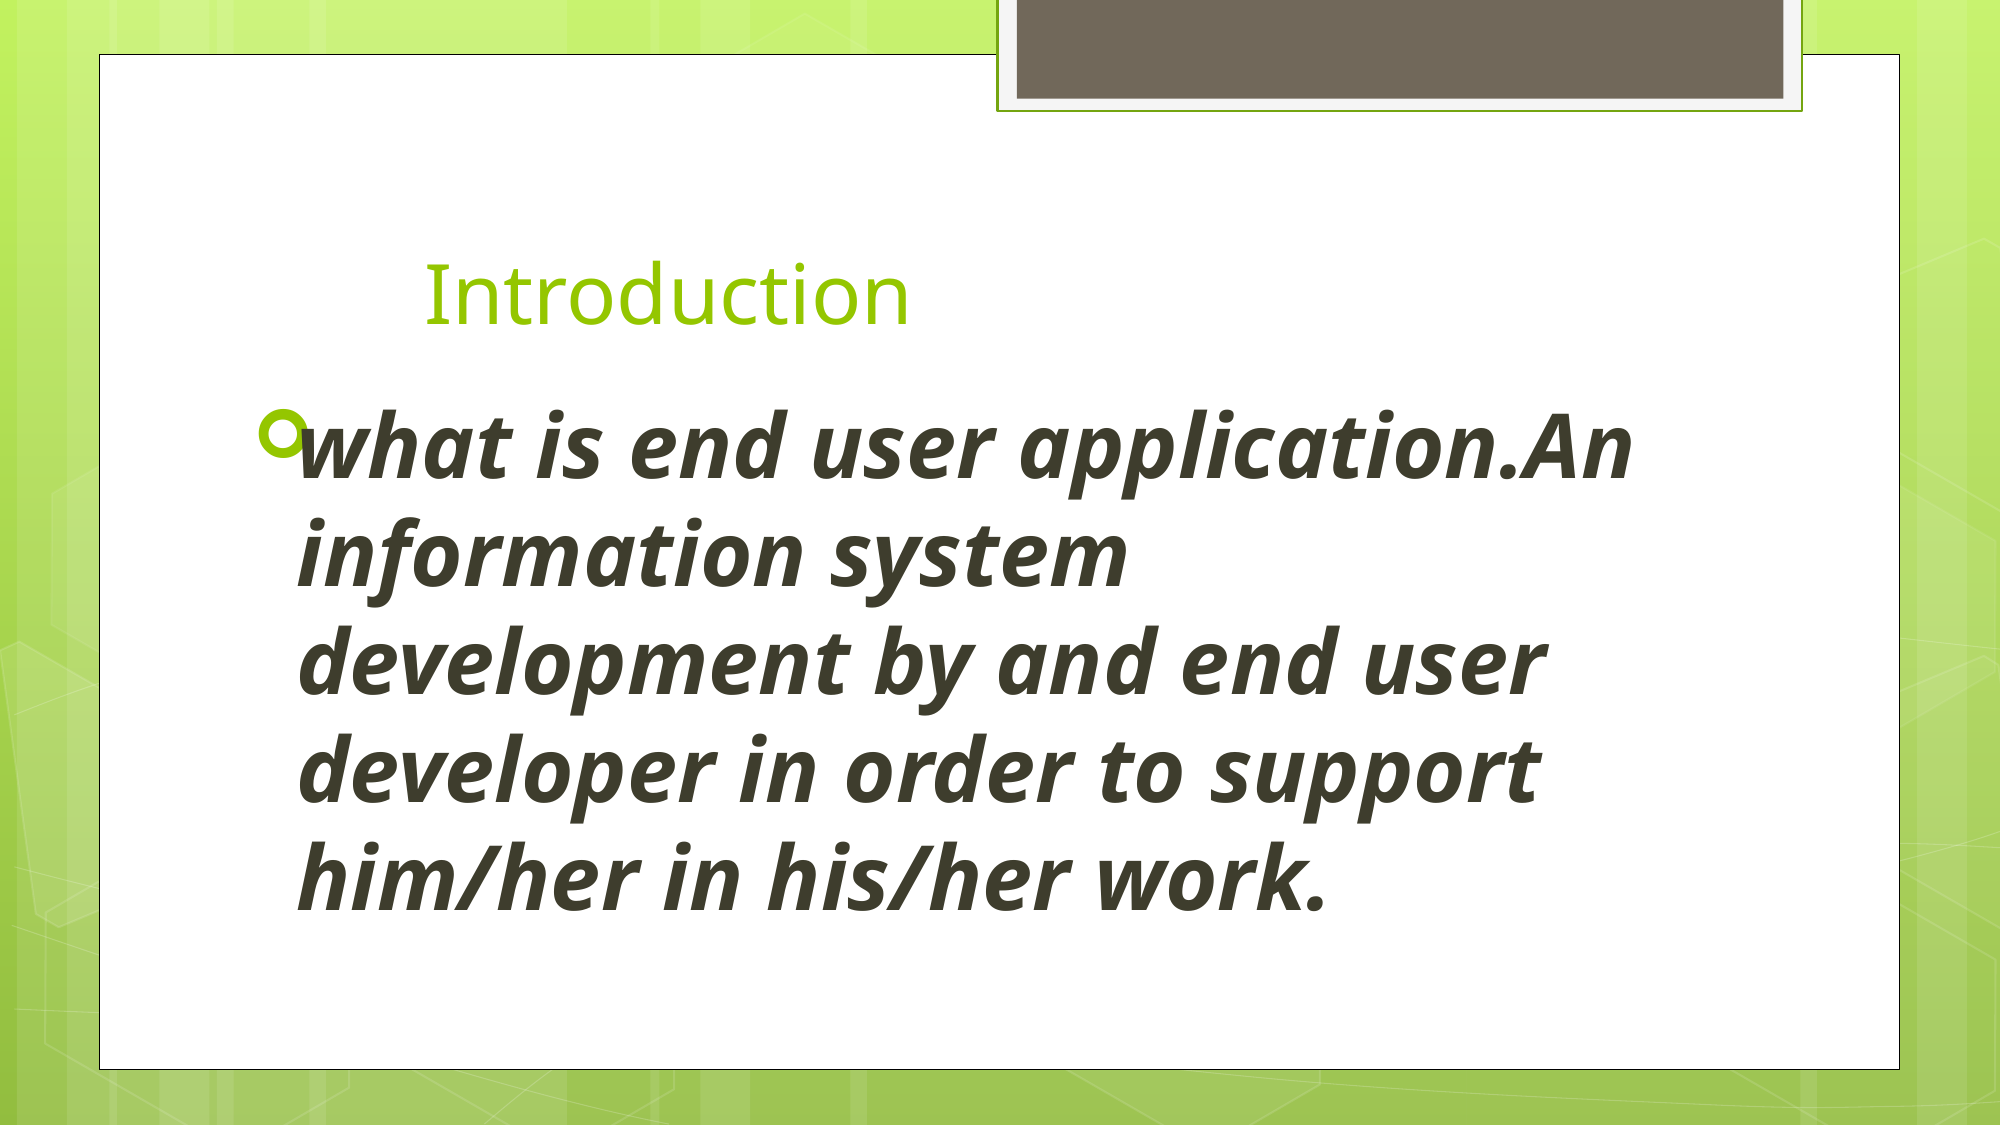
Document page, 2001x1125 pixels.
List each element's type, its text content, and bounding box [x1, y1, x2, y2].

title Introduction [409, 160, 1562, 349]
list what is end user application.An information system development by and end user developer in order to support him/her in his/her work. [228, 381, 1711, 957]
